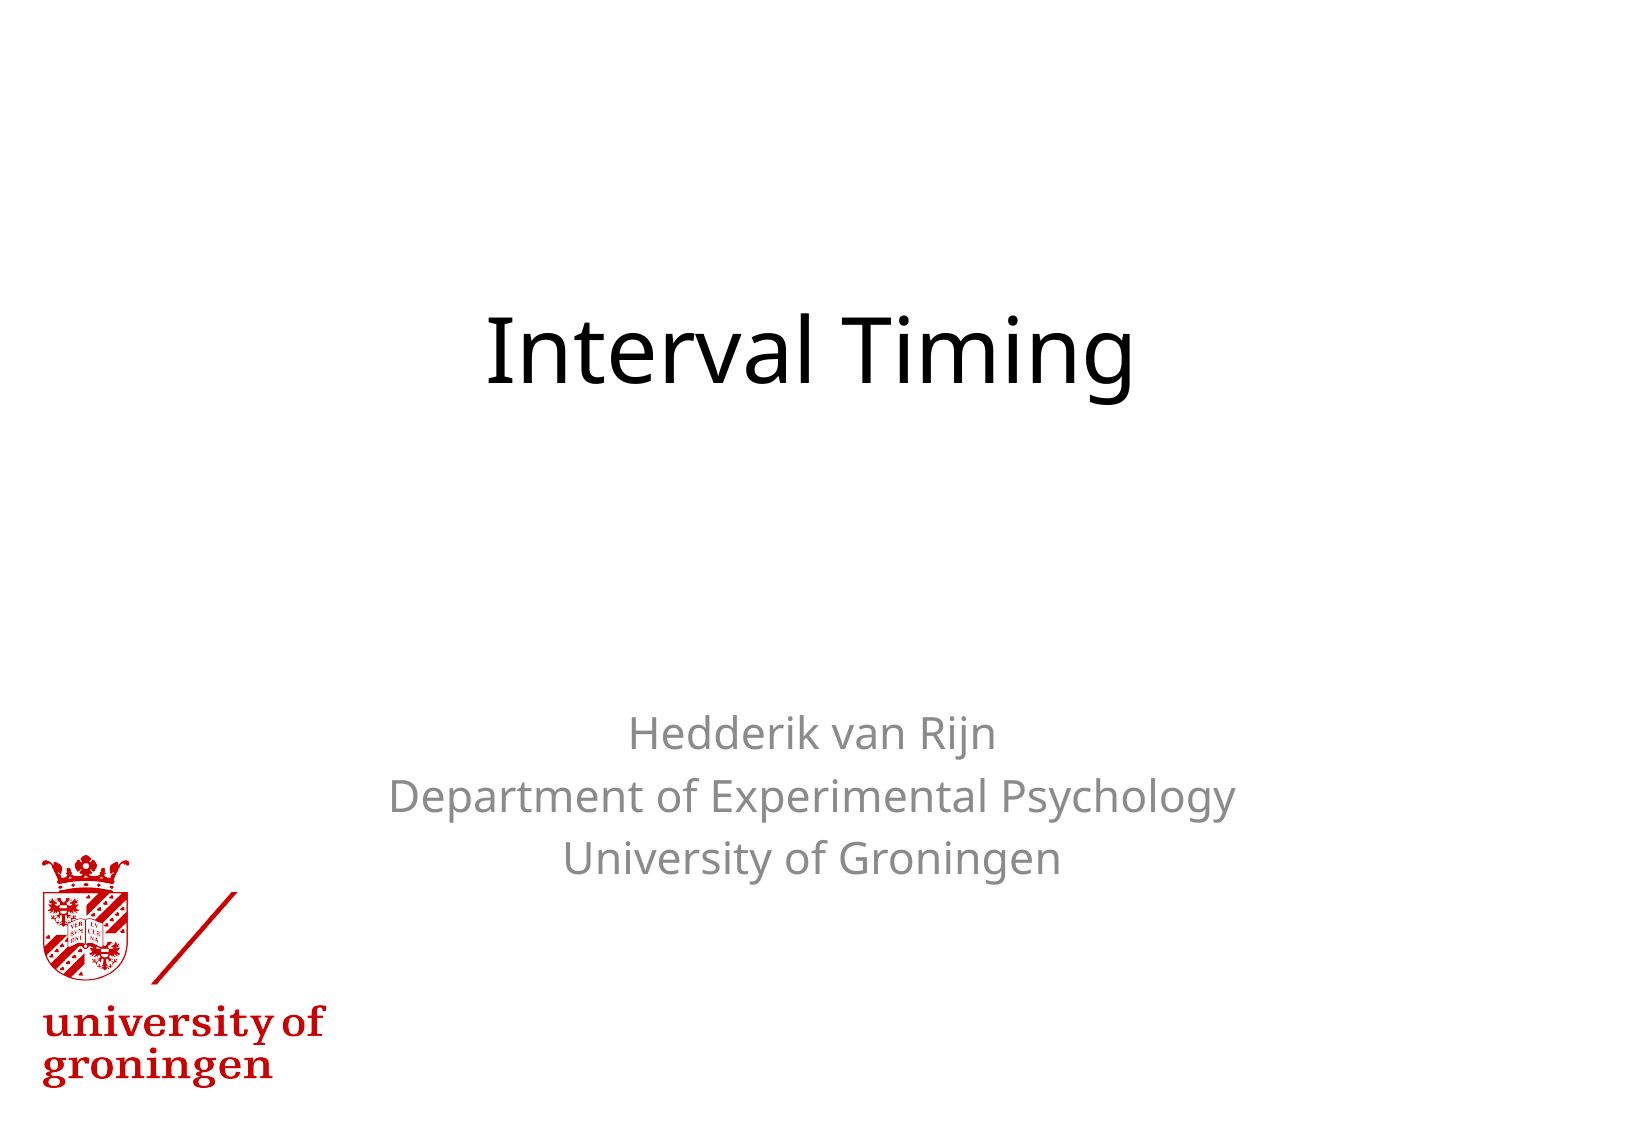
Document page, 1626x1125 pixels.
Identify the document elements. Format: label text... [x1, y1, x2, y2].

subtitle Hedderik van Rijn Department of Experimental Psychology University of Groningen [243, 697, 1382, 894]
title Interval Timing [121, 226, 1504, 468]
picture [42, 855, 326, 1088]
